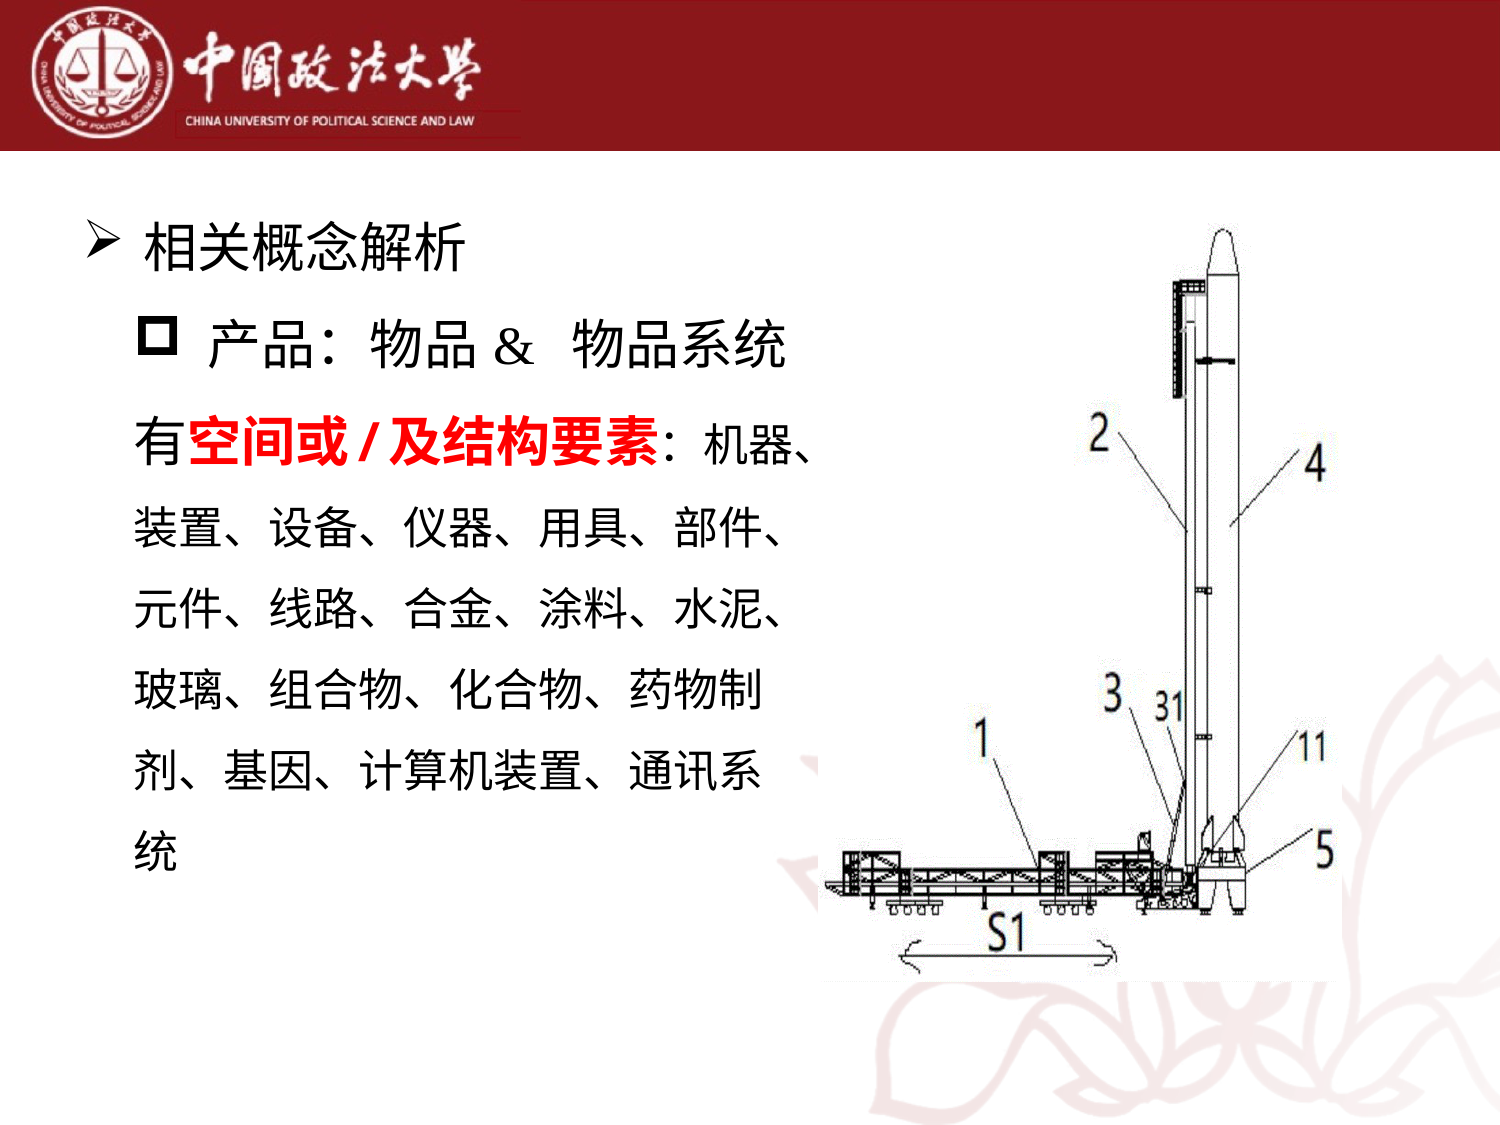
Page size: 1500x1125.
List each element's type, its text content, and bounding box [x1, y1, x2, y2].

picture [773, 220, 1500, 1125]
picture [0, 0, 1500, 151]
list 相关概念解析 产品：物品 & 物品系统 有空间或/及结构要素：机器、装置、设备、仪器、用具、部件、元件、线路、合金、涂料、水泥、玻璃、组合物、化合物、药物制剂、基因、计算机装置、通讯系统 [67, 173, 819, 949]
